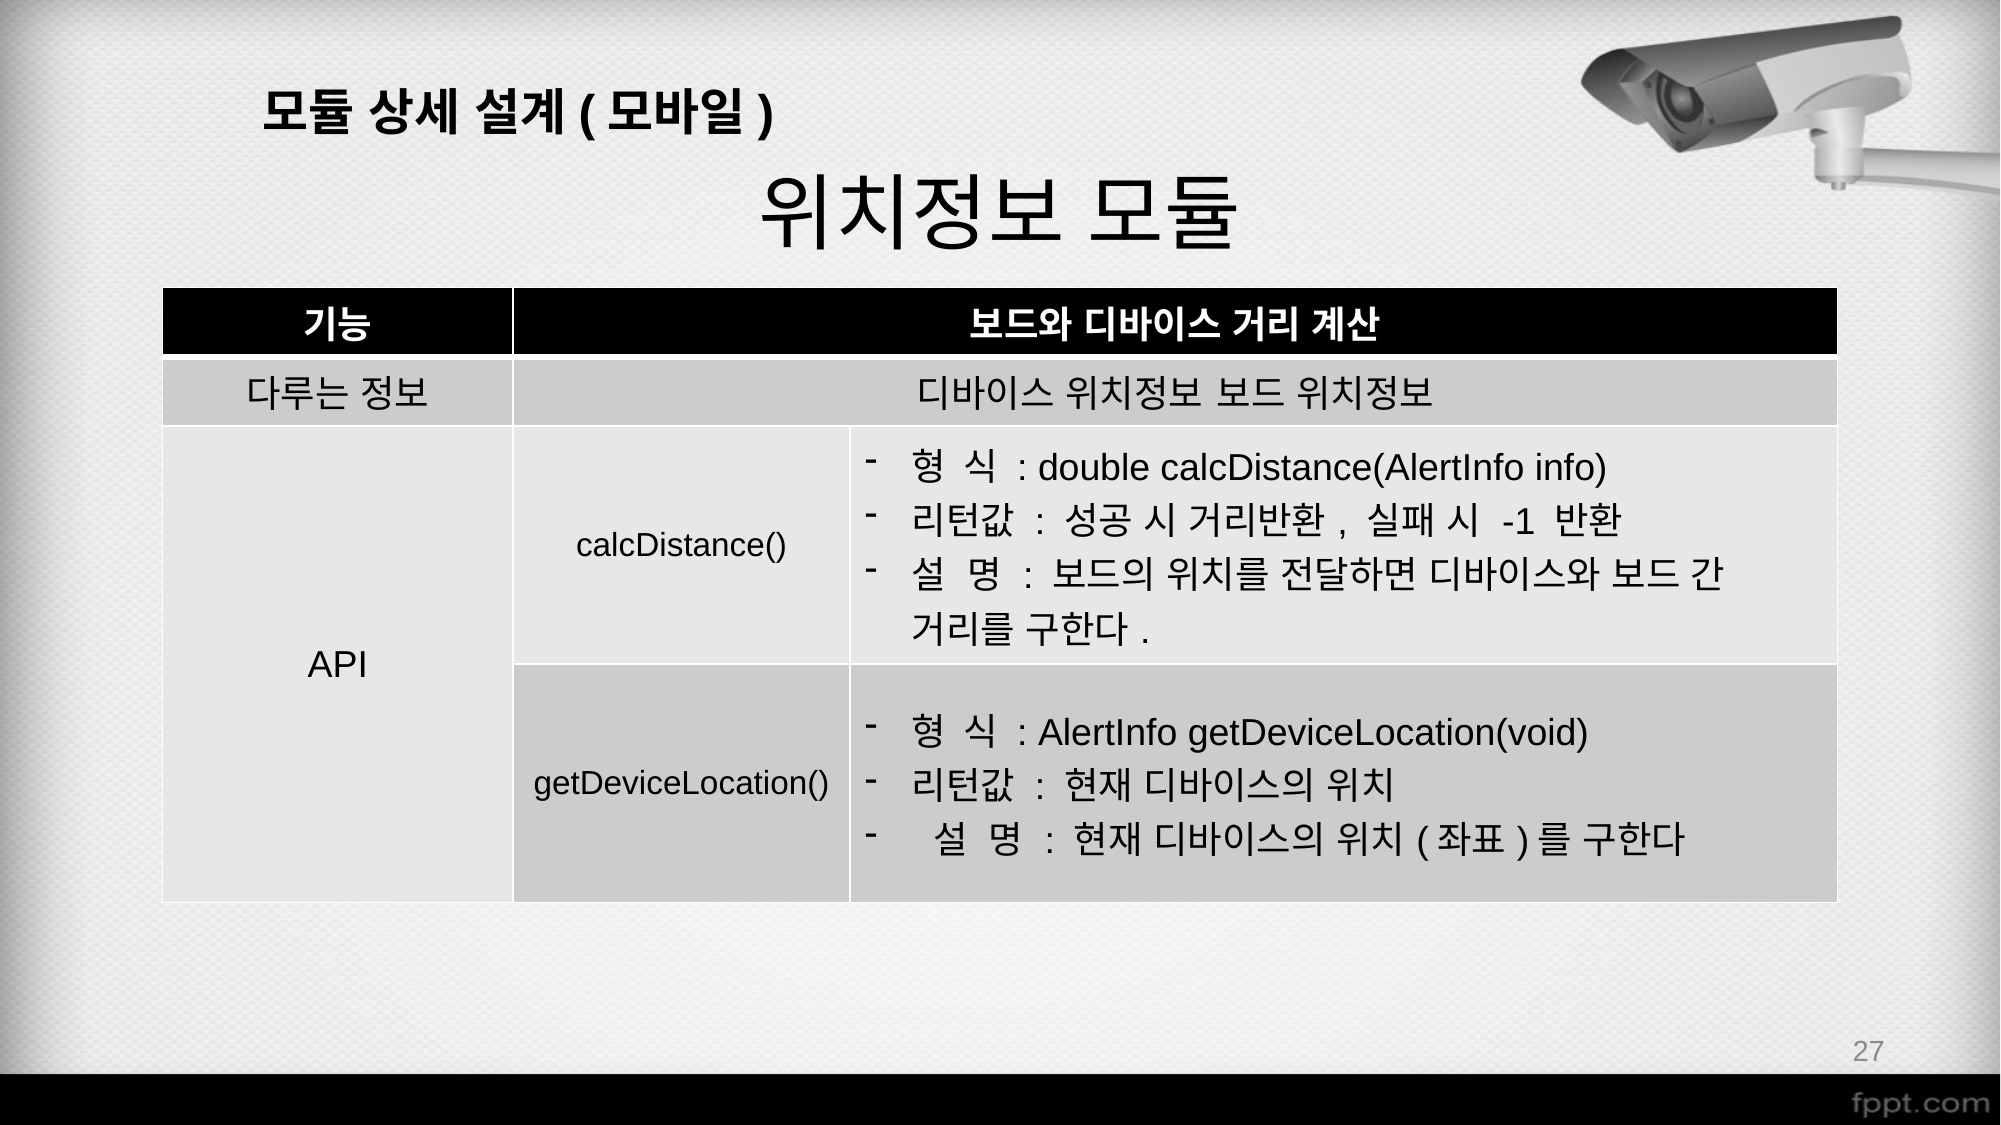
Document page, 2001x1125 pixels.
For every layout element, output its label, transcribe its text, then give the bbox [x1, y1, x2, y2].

text_box 모듈 상세 설계(모바일) [247, 73, 813, 148]
table_header 기능 [163, 288, 512, 354]
table_cell 형 식 : AlertInfo getDeviceLocation(void) 리턴값 : 현재 디바이스의 위치 설 명 : 현재 디바이스의 위치(좌표)를 구한다 [851, 665, 1837, 902]
table_header 보드와 디바이스 거리 계산 [514, 288, 1837, 354]
table_cell API [163, 427, 512, 902]
text_box 위치정보 모듈 [324, 115, 1675, 287]
picture [0, 0, 2001, 1125]
table_cell 형 식 : double calcDistance(AlertInfo info) 리턴값 : 성공 시 거리반환, 실패 시 -1 반환 설 명 : 보드의 위치를 전달하면 디바이스와 보드 간 거리를 구한다. [851, 427, 1837, 663]
table_cell getDeviceLocation() [514, 665, 849, 902]
table_cell calcDistance() [514, 427, 849, 663]
table_cell 다루는 정보 [163, 360, 512, 425]
table_cell 디바이스 위치정보 보드 위치정보 [514, 360, 1837, 425]
slide_number 27 [1433, 1024, 1900, 1103]
